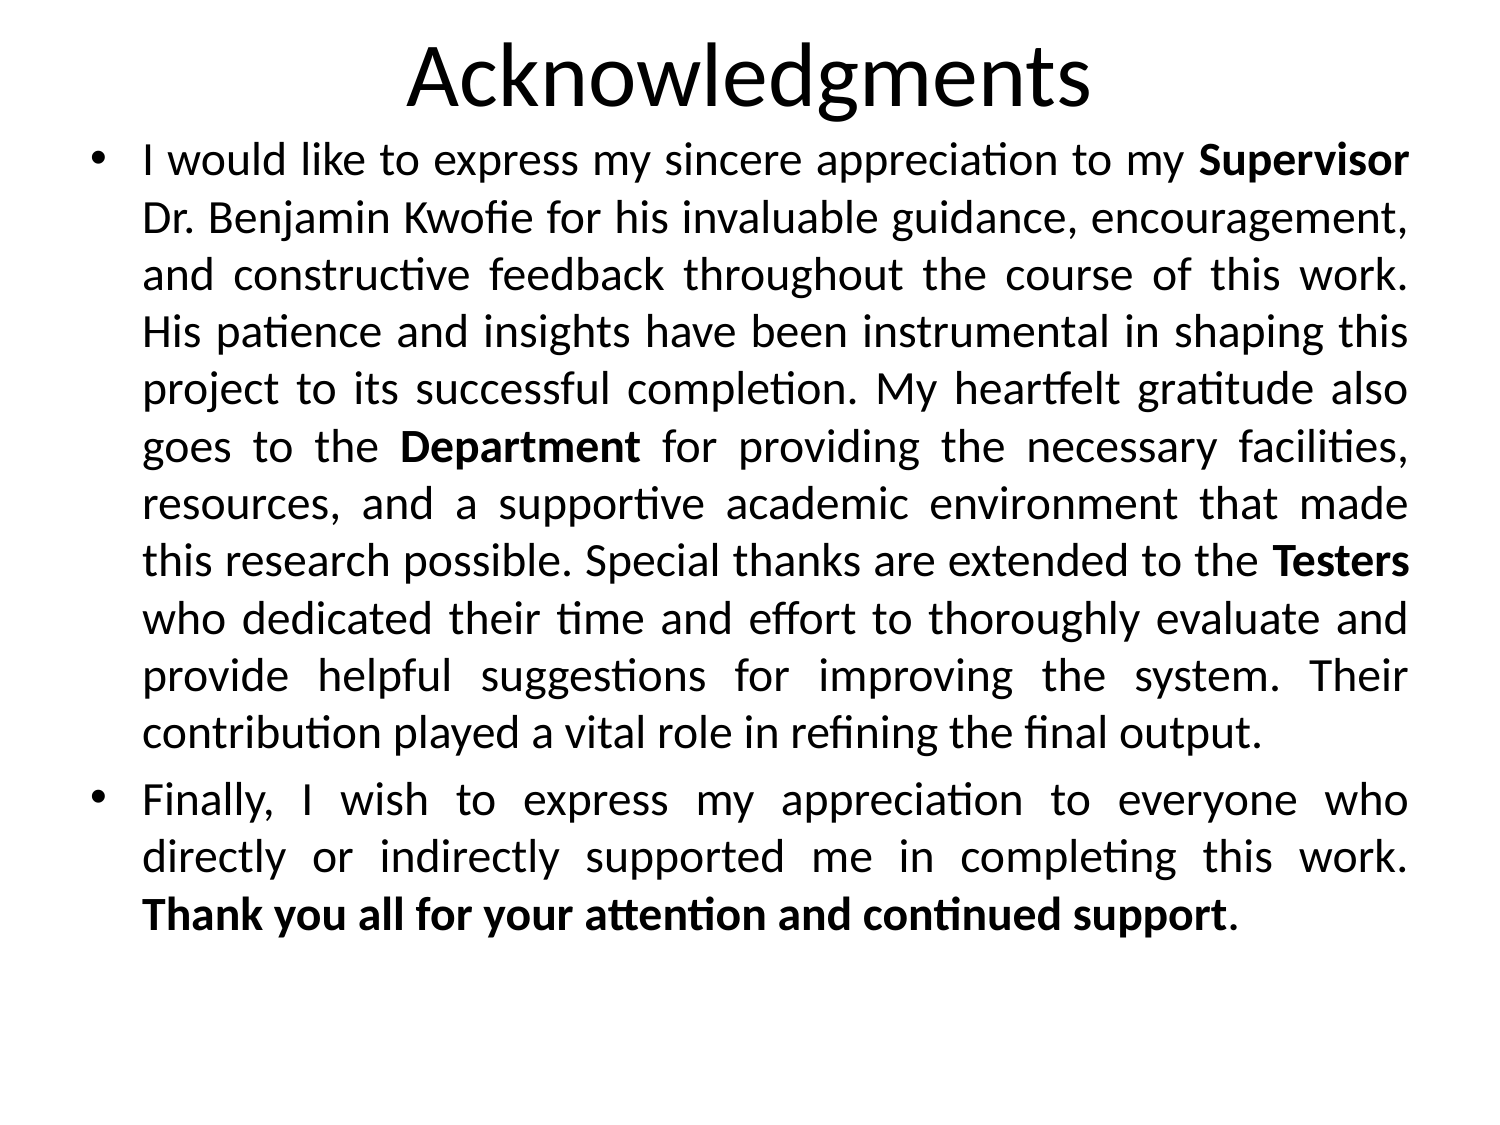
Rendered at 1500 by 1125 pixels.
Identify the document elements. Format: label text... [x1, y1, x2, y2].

list I would like to express my sincere appreciation to my Supervisor Dr. Benjamin Kwofie for his invaluable guidance, encouragement, and constructive feedback throughout the course of this work. His patience and insights have been instrumental in shaping this project to its successful completion. My heartfelt gratitude also goes to the Department for providing the necessary facilities, resources, and a supportive academic environment that made this research possible. Special thanks are extended to the Testers who dedicated their time and effort to thoroughly evaluate and provide helpful suggestions for improving the system. Their contribution played a vital role in refining the final output. Finally, I wish to express my appreciation to everyone who directly or indirectly supported me in completing this work. Thank you all for your attention and continued support. [75, 120, 1425, 1018]
title Acknowledgments [75, 4, 1425, 120]
